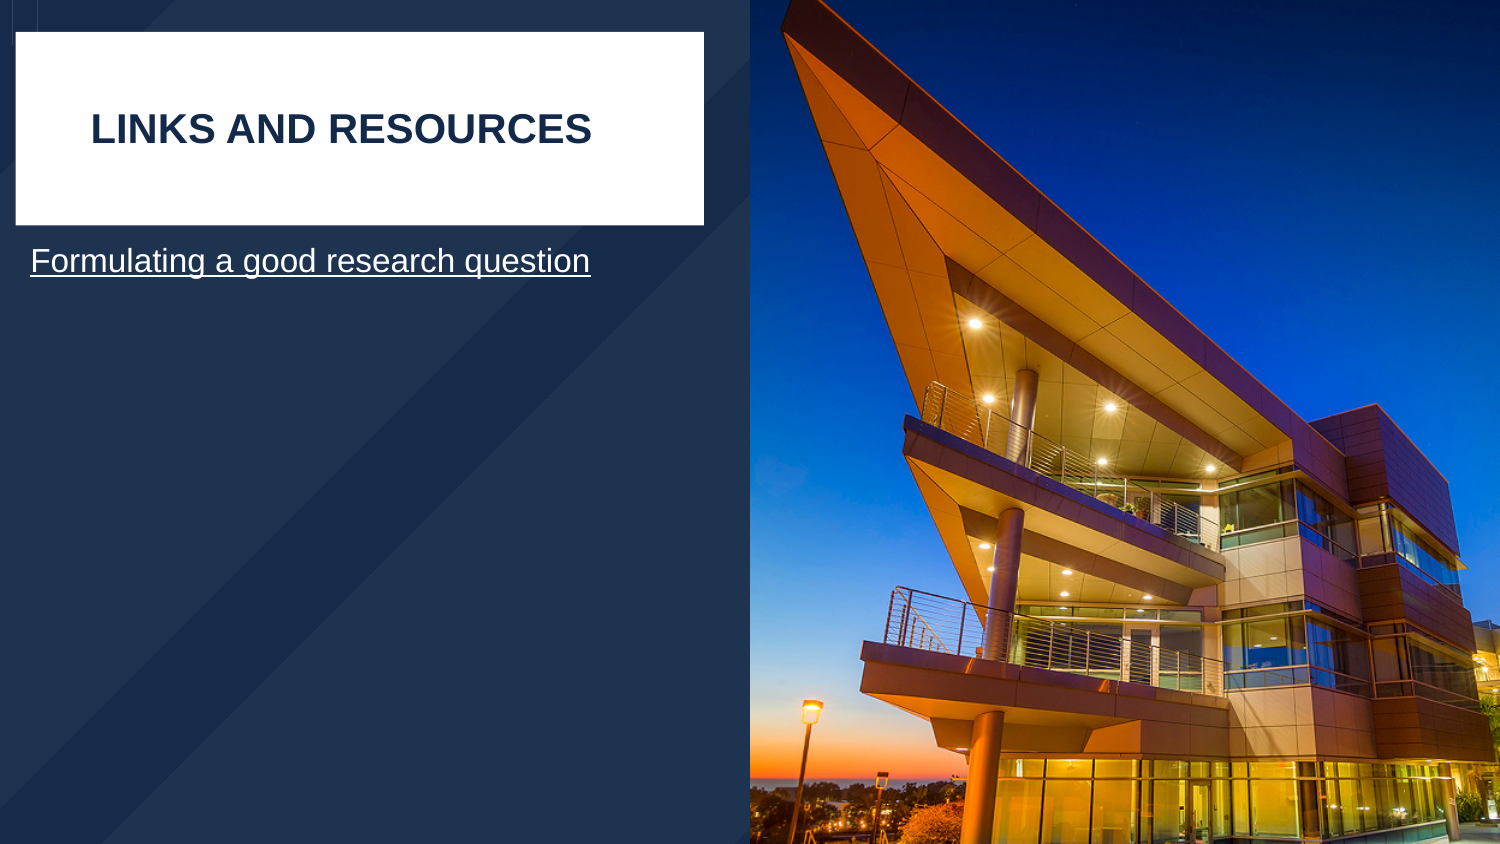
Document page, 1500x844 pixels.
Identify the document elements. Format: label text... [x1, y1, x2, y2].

text_box Formulating a good research question [15, 232, 738, 287]
title LINKS AND RESOURCES [15, 31, 704, 226]
picture [0, 0, 1500, 844]
